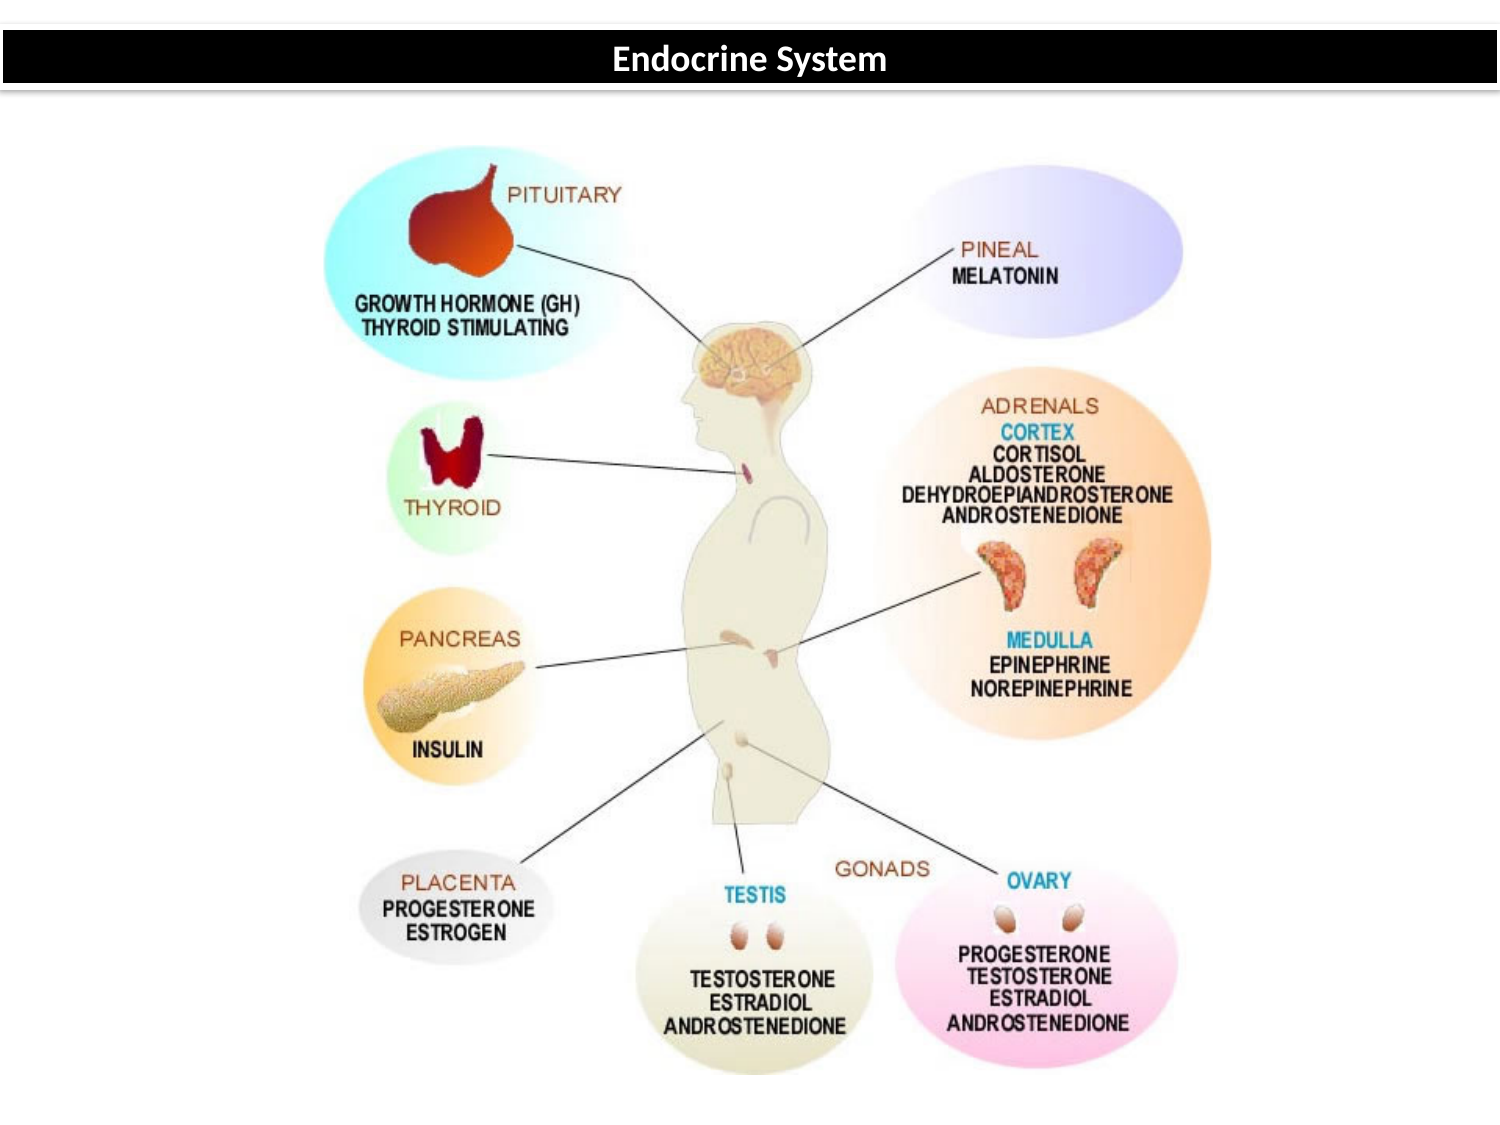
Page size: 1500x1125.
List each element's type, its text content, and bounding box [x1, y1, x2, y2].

text_box Endocrine System [0, 24, 1500, 90]
picture [323, 145, 1213, 1076]
